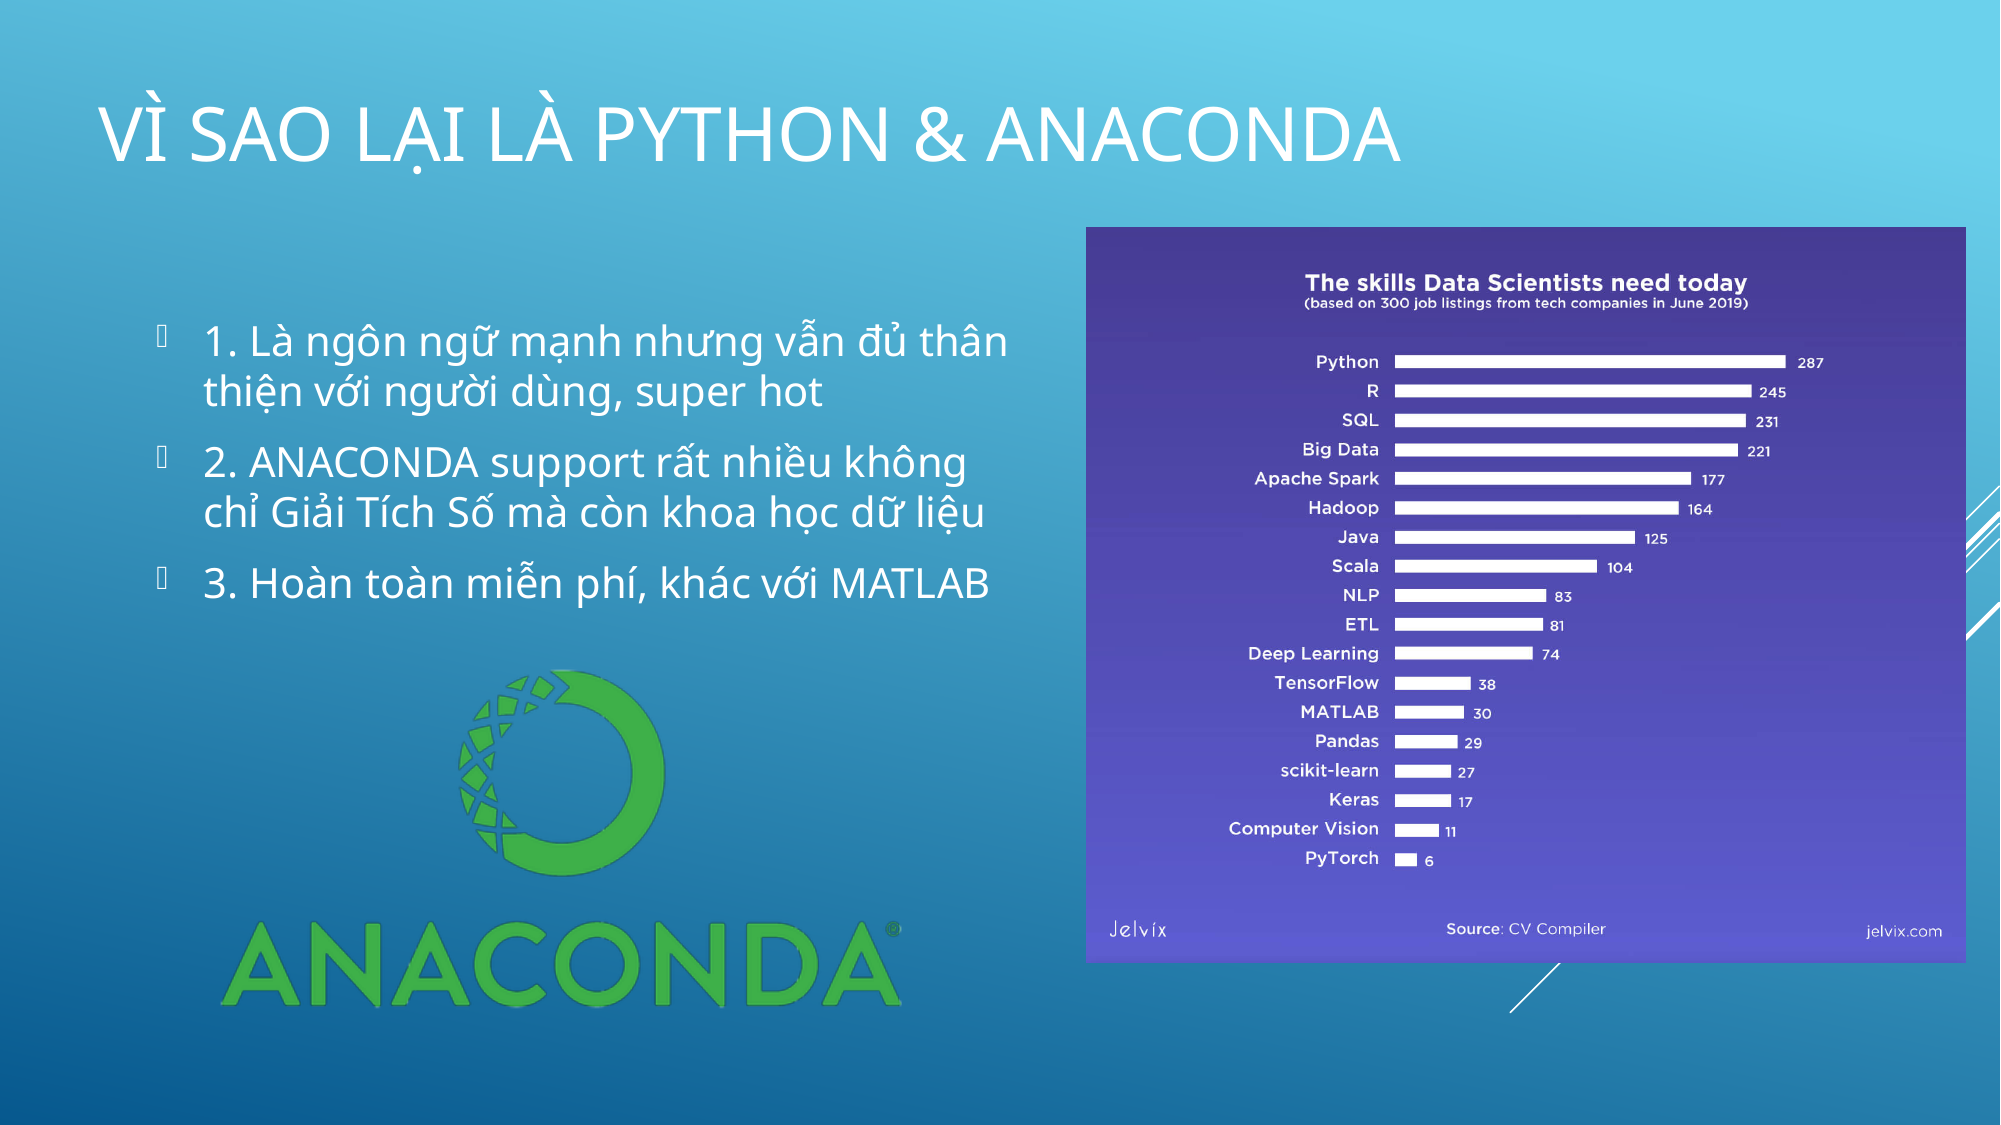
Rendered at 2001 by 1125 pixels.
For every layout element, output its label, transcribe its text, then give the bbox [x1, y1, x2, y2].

list 1. Là ngôn ngữ mạnh nhưng vẫn đủ thân thiện với người dùng, super hot 2. ANACONDA support rất nhiều không chỉ Giải Tích Số mà còn khoa học dữ liệu 3. Hoàn toàn miễn phí, khác với MATLAB [141, 236, 1041, 685]
title Vì sao lại là python & ANACONDA [83, 44, 1604, 219]
picture [215, 664, 915, 1013]
picture [1085, 227, 1967, 963]
